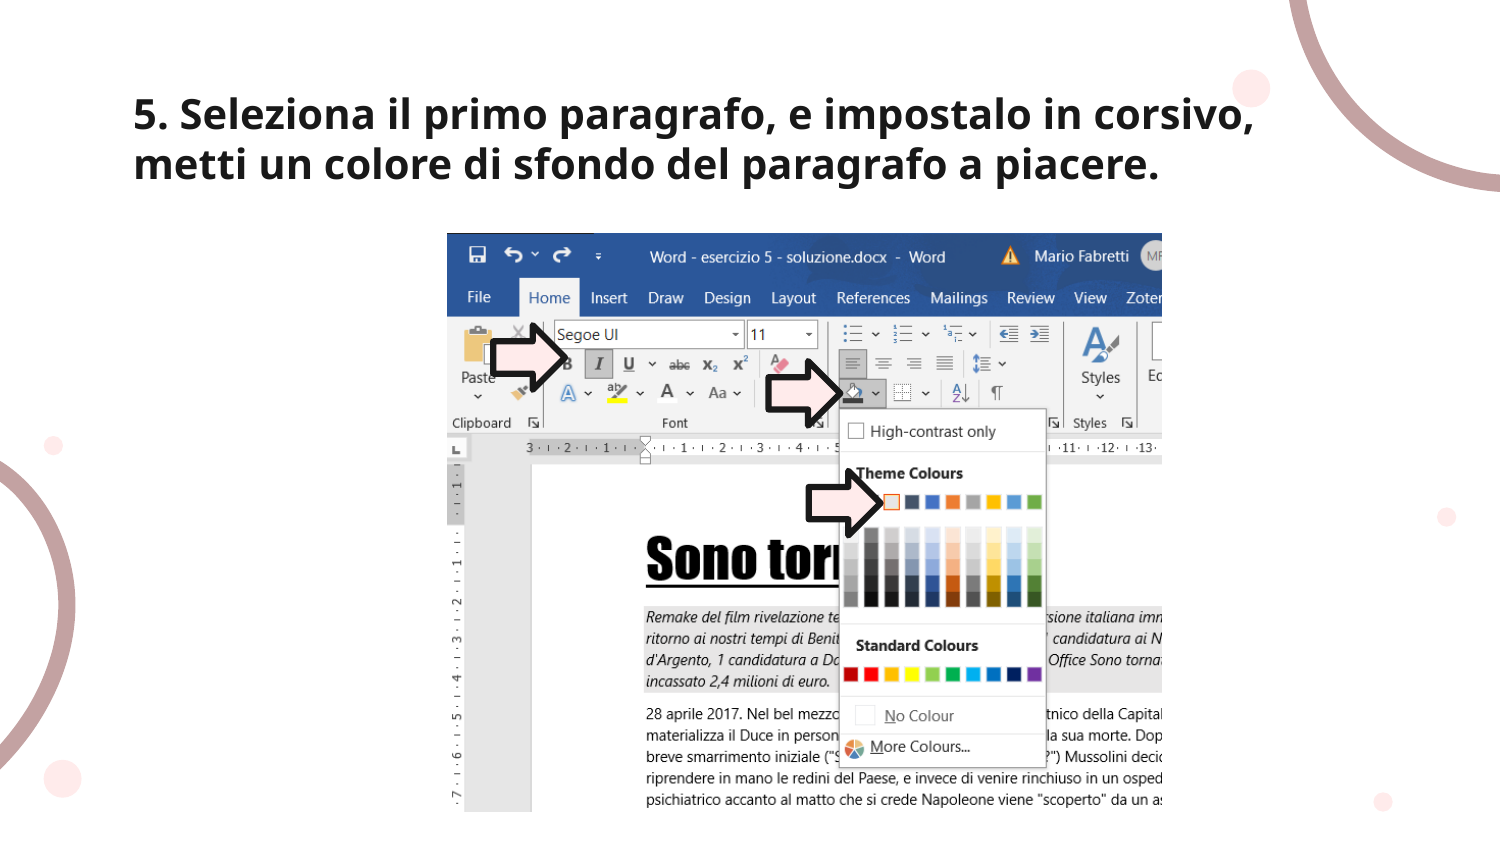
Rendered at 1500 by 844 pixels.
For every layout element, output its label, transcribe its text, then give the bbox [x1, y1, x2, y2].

picture [447, 233, 1162, 813]
title 5. Seleziona il primo paragrafo, e impostalo in corsivo, metti un colore di sfondo del paragrafo a piacere. [118, 72, 1382, 167]
